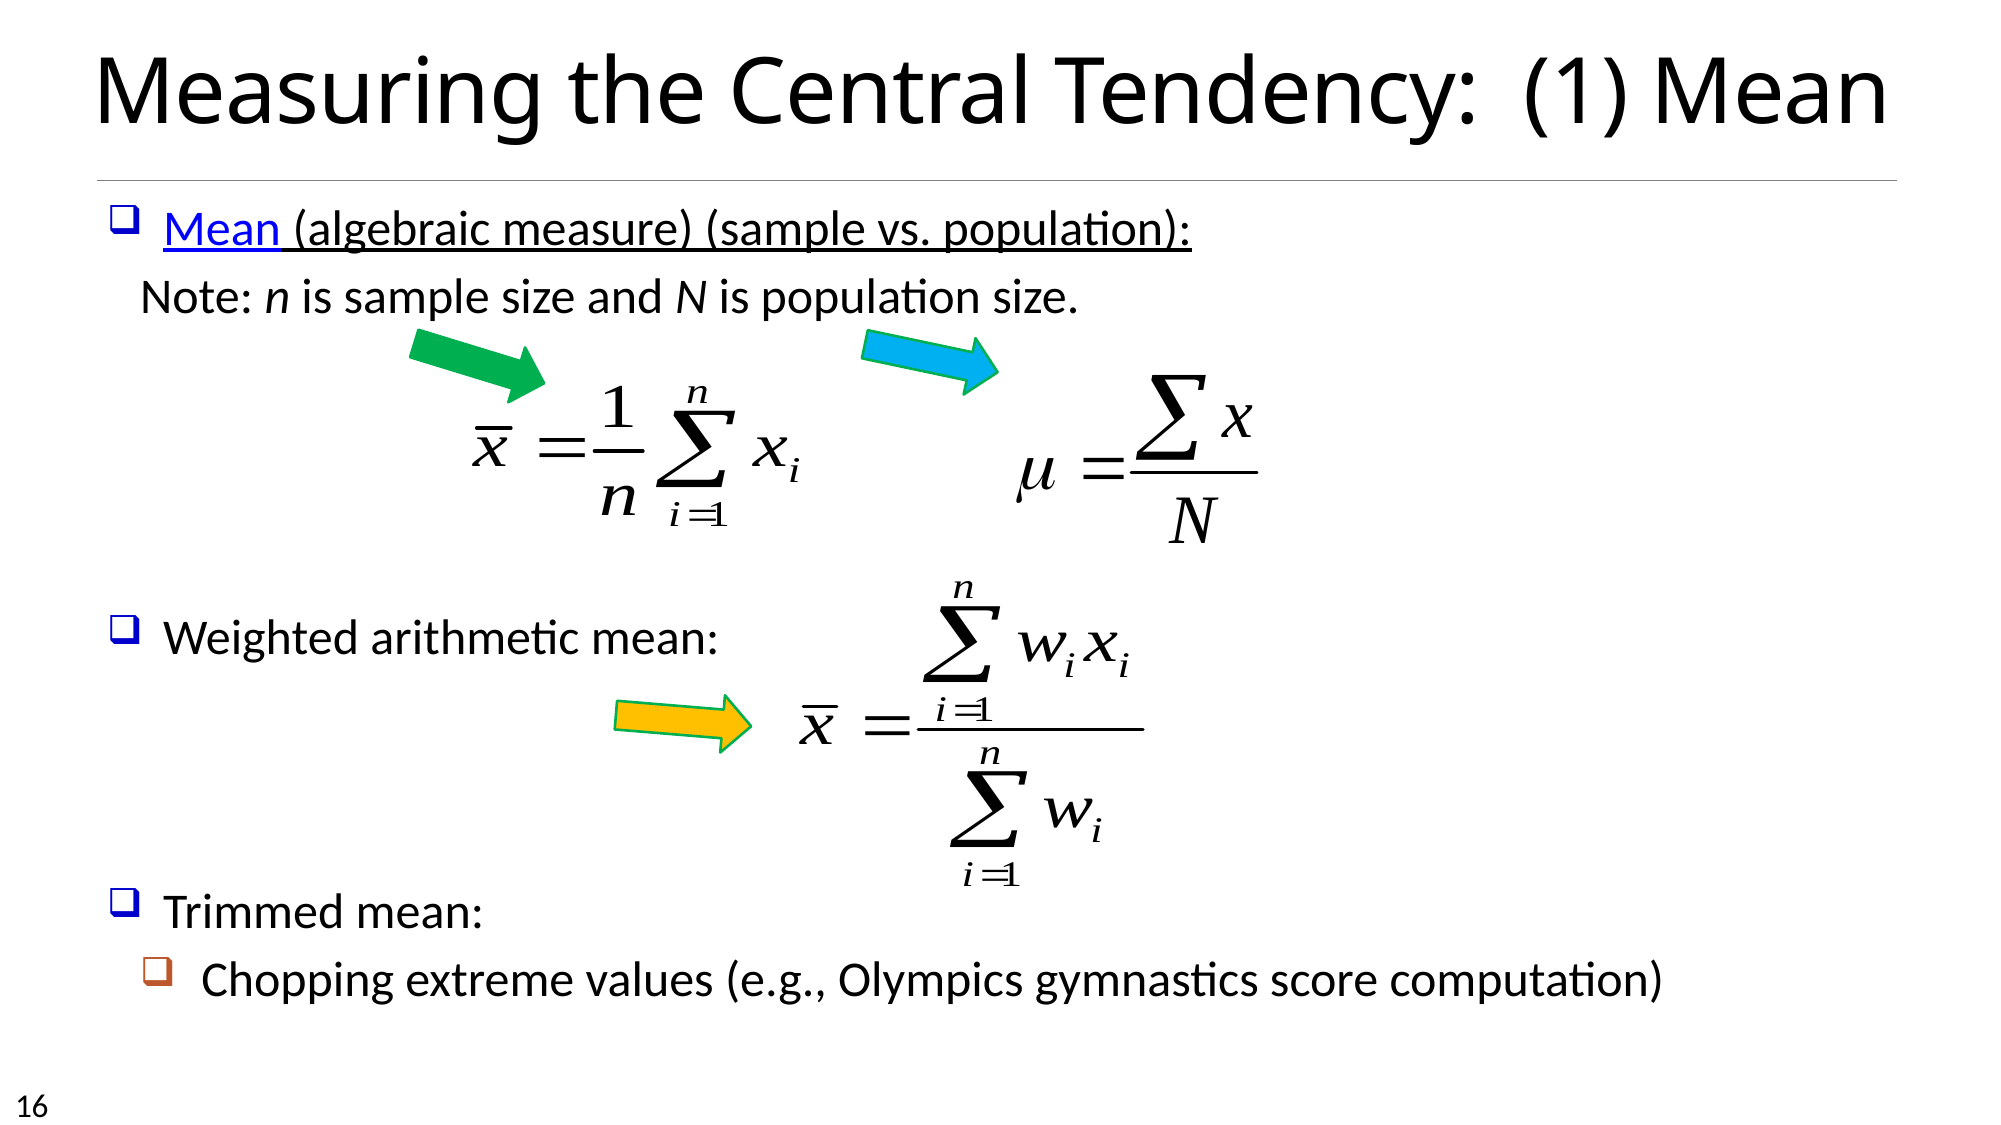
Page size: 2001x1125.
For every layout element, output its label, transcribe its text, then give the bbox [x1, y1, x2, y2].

text_box [613, 694, 753, 754]
title Measuring the Central Tendency: (1) Mean [33, 50, 1950, 150]
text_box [785, 558, 1163, 900]
text_box [860, 328, 999, 396]
list Mean (algebraic measure) (sample vs. population): Note: n is sample size and N is population size. Weighted arithmetic mean: Trimmed mean: Chopping extreme values (e.g., Olympics gymnastics score computation) [92, 187, 1820, 1013]
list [1002, 362, 1275, 560]
text_box [408, 328, 519, 373]
text_box [520, 346, 533, 359]
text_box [457, 362, 826, 540]
